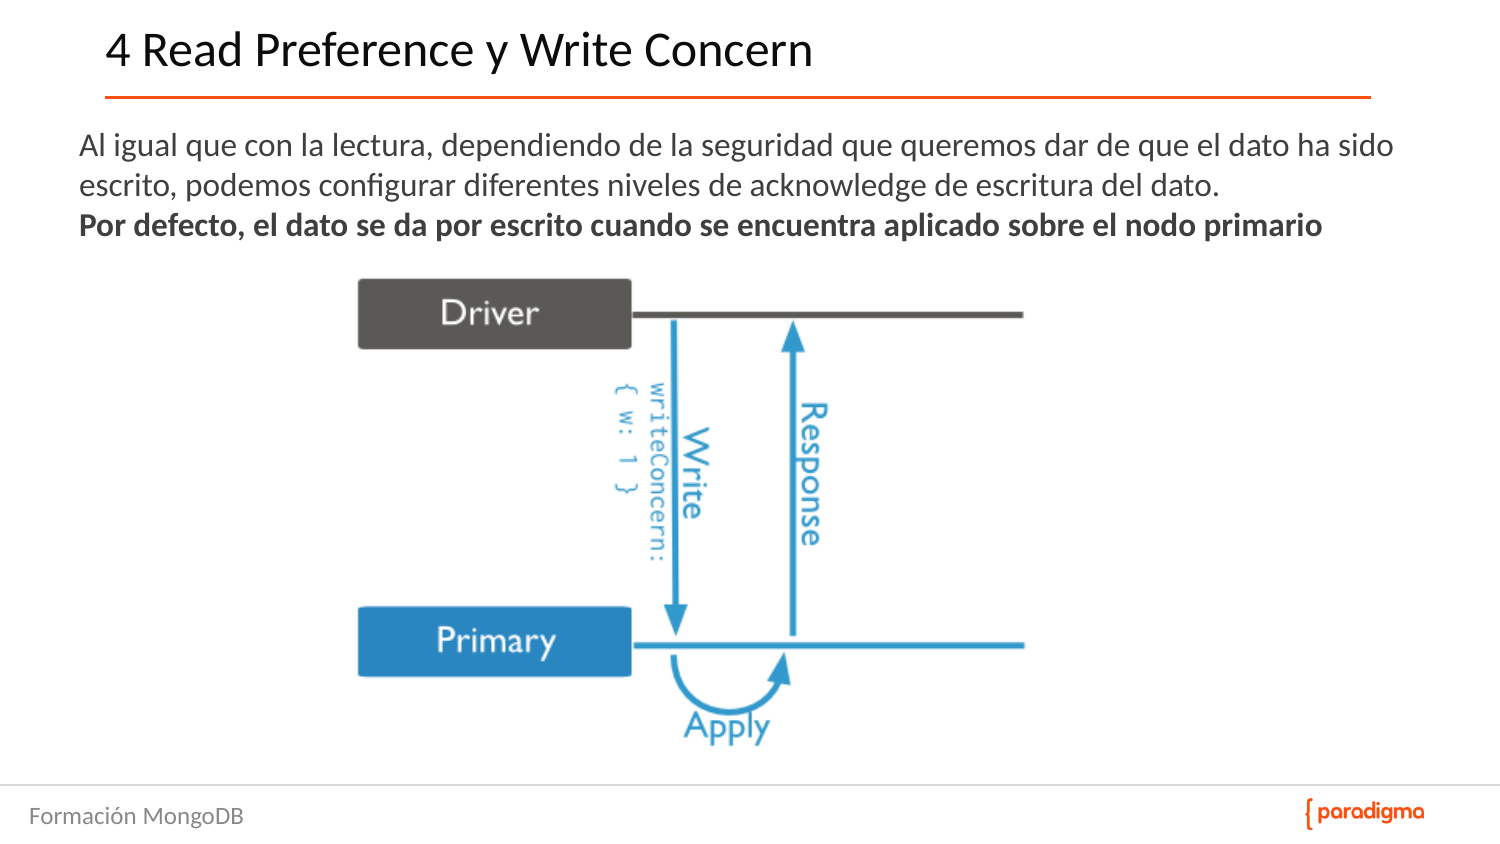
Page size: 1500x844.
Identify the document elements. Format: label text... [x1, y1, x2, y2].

picture [1304, 798, 1424, 830]
text_box 4 Read Preference y Write Concern [105, 28, 1395, 108]
text_box Formación MongoDB [0, 792, 1223, 844]
text_box Al igual que con la lectura, dependiendo de la seguridad que queremos dar de que el dato ha sido escrito, podemos configurar diferentes niveles de acknowledge de escritura del dato. Por defecto, el dato se da por escrito cuando se encuentra aplicado sobre el nodo primario [64, 108, 1436, 644]
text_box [326, 251, 1122, 755]
